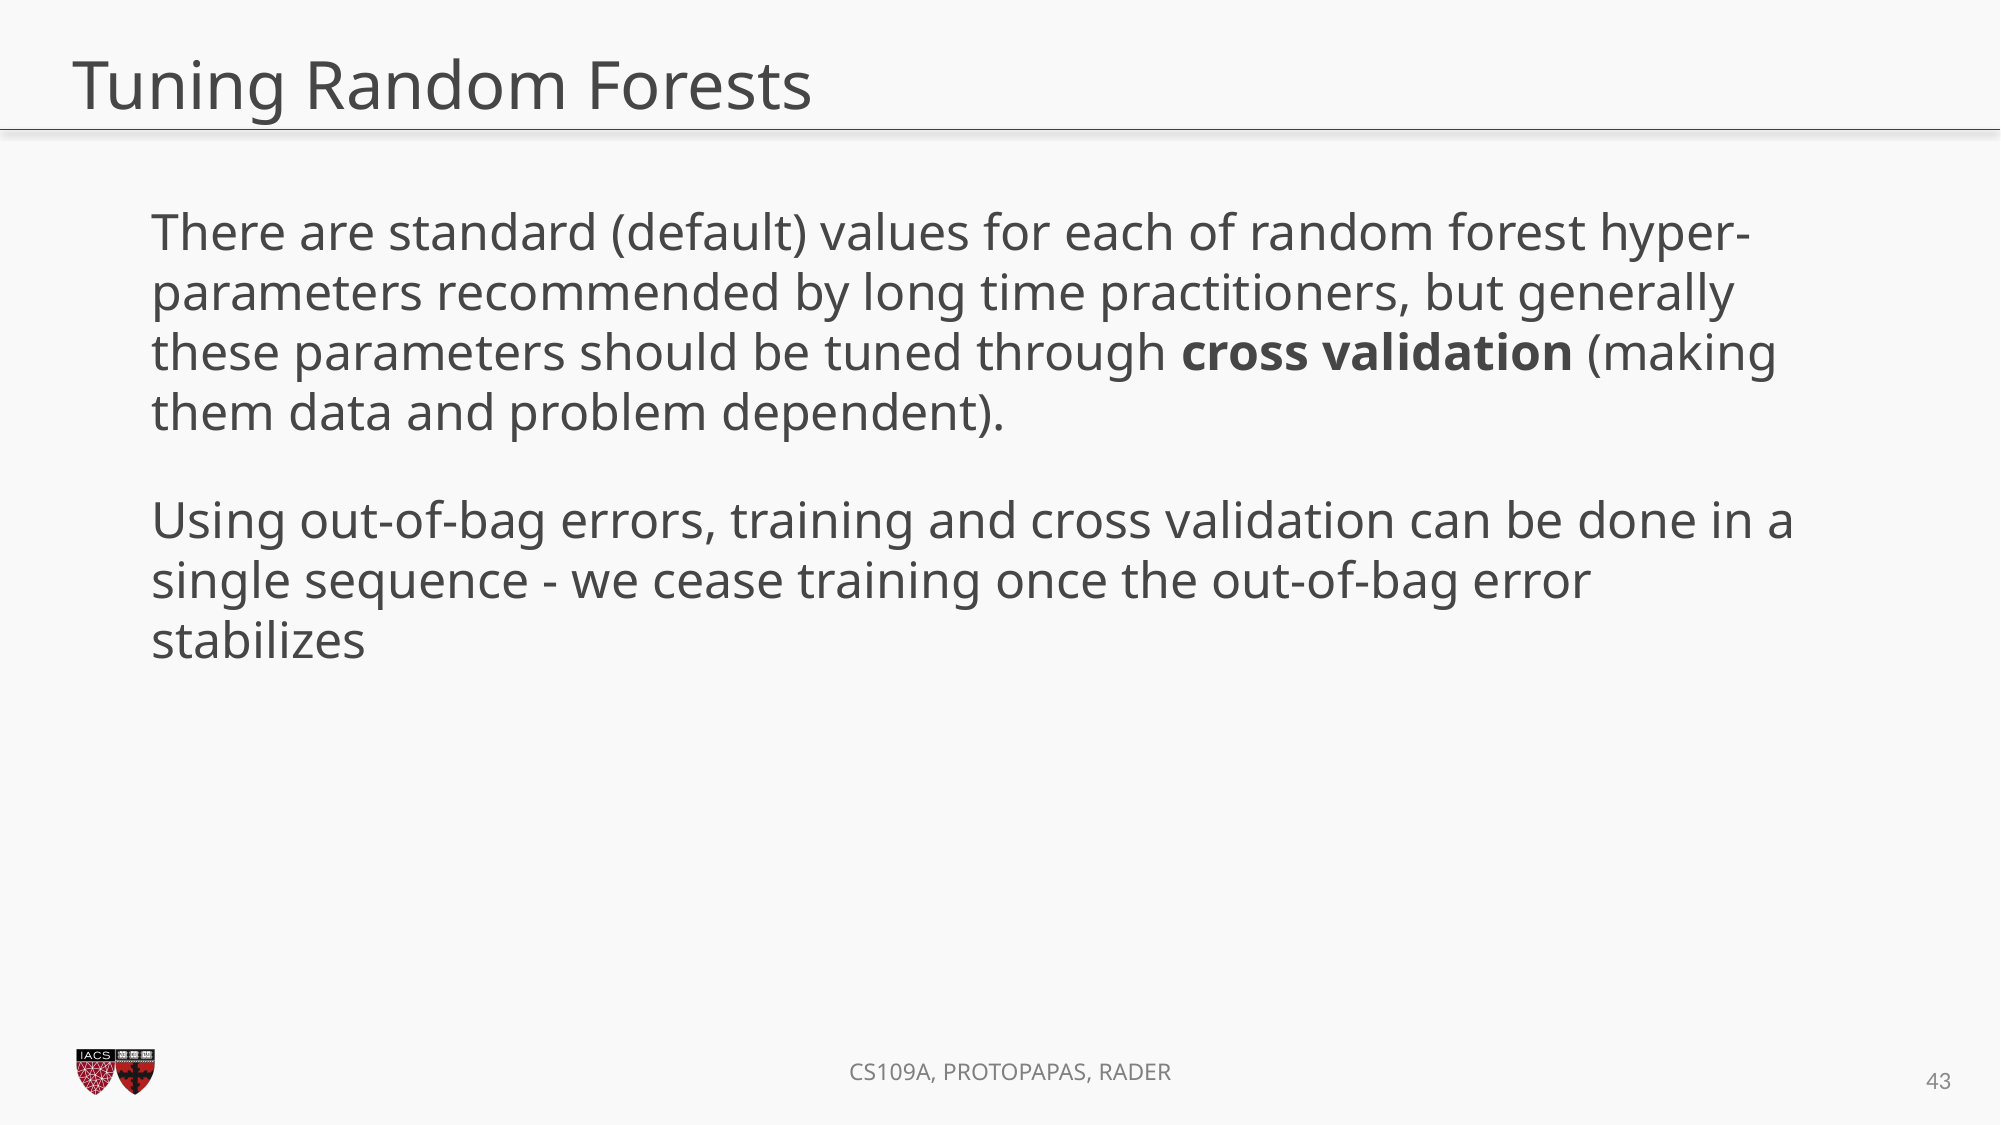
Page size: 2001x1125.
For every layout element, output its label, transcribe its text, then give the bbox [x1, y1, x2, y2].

list There are standard (default) values for each of random forest hyper-parameters recommended by long time practitioners, but generally these parameters should be tuned through cross validation (making them data and problem dependent). Using out-of-bag errors, training and cross validation can be done in a single sequence - we cease training once the out-of-bag error stabilizes [136, 193, 1831, 540]
slide_number 43 [1500, 1050, 1967, 1110]
title Tuning Random Forests [57, 35, 1943, 162]
picture [75, 1049, 155, 1095]
